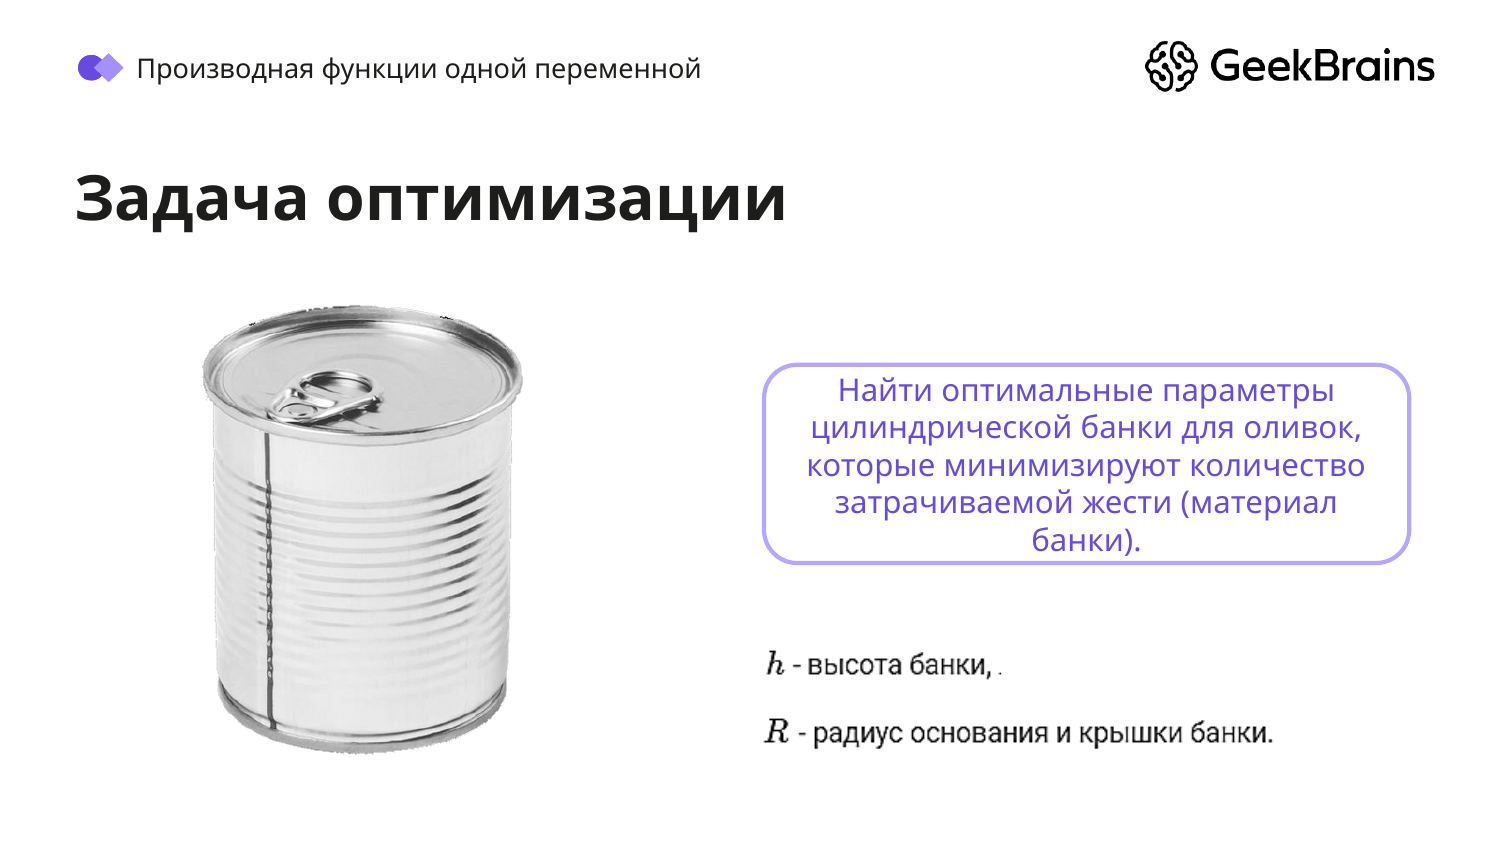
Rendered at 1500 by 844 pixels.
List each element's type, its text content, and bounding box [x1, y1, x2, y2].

text_box [78, 54, 102, 81]
picture [1145, 39, 1435, 93]
title Задача оптимизации [74, 168, 1372, 243]
picture [762, 712, 1283, 756]
title Производная функции одной переменной [134, 39, 812, 83]
text_box [93, 53, 124, 82]
picture [762, 644, 1002, 688]
picture [74, 216, 641, 816]
text_box Найти оптимальные параметры цилиндрической банки для оливок, которые минимизируют количество затрачиваемой жести (материал банки). [763, 364, 1410, 564]
